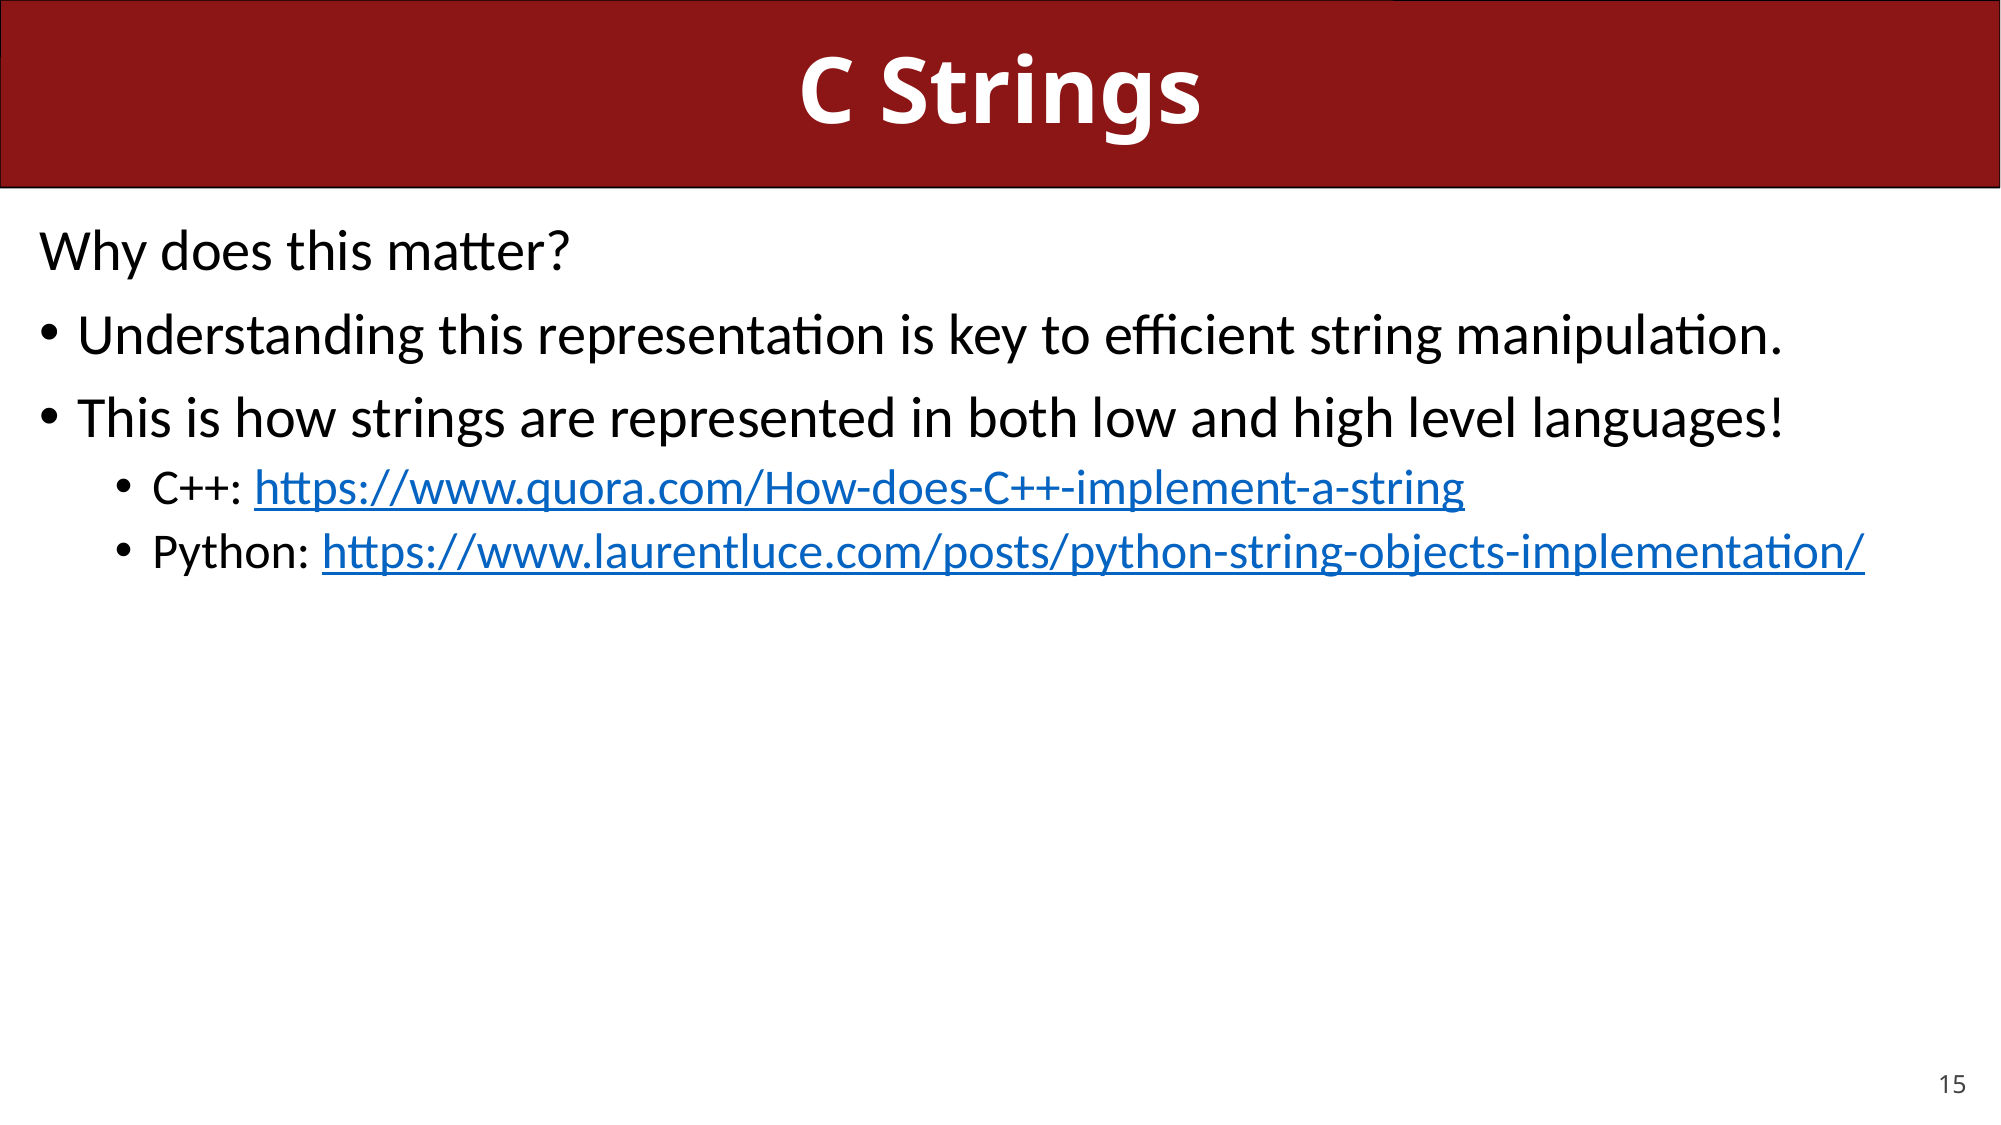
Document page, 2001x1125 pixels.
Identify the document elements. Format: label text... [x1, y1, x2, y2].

title C Strings [75, 0, 1925, 188]
list Why does this matter? Understanding this representation is key to efficient string manipulation. This is how strings are represented in both low and high level languages! C++: https://www.quora.com/How-does-C++-implement-a-string Python: https://www.laurentluce.com/posts/python-string-objects-implementation/ [24, 212, 1963, 1063]
